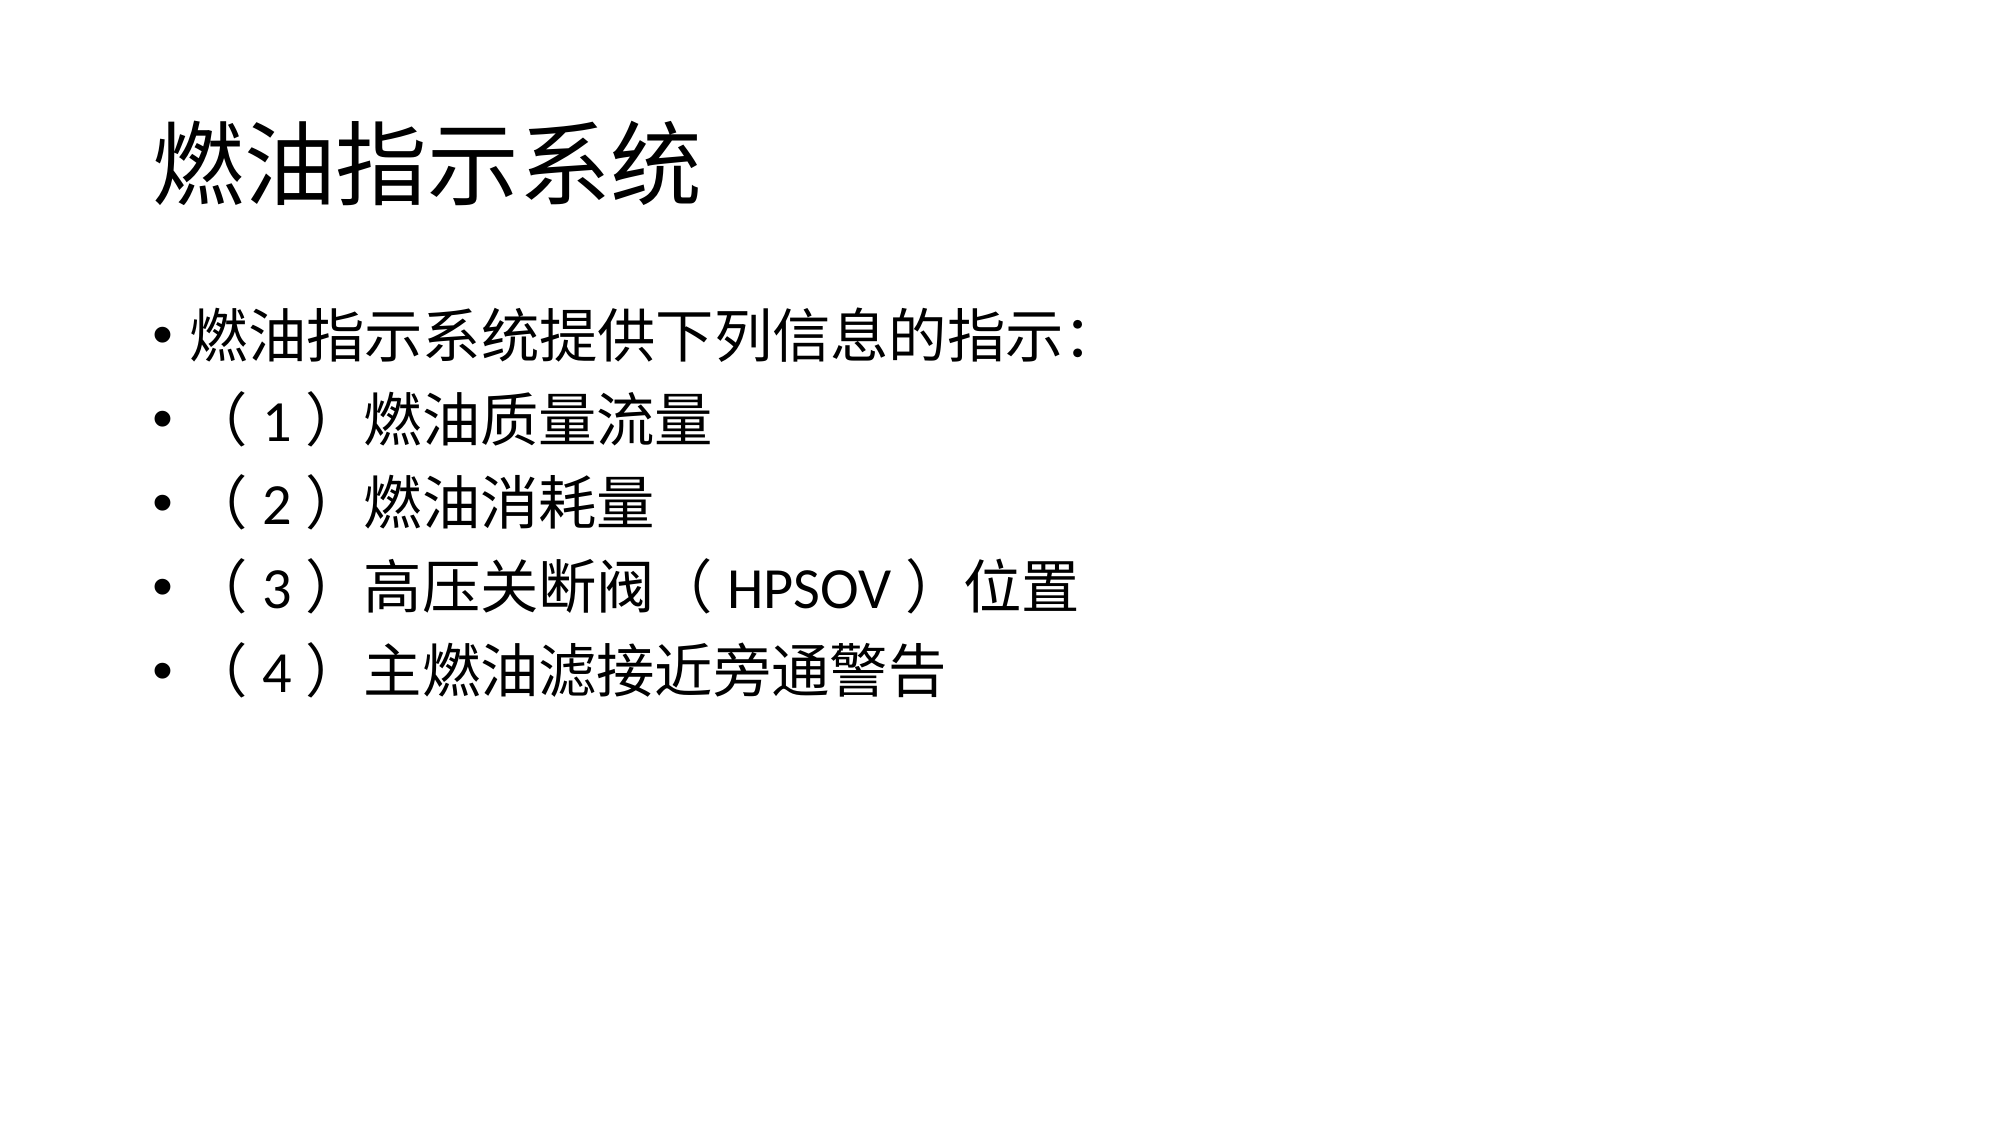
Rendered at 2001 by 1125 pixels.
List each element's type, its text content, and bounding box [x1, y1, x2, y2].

list 燃油指示系统提供下列信息的指示： （1）燃油质量流量 （2）燃油消耗量 （3）高压关断阀（HPSOV）位置 （4）主燃油滤接近旁通警告 [137, 299, 1863, 1014]
title 燃油指示系统 [137, 59, 1863, 278]
